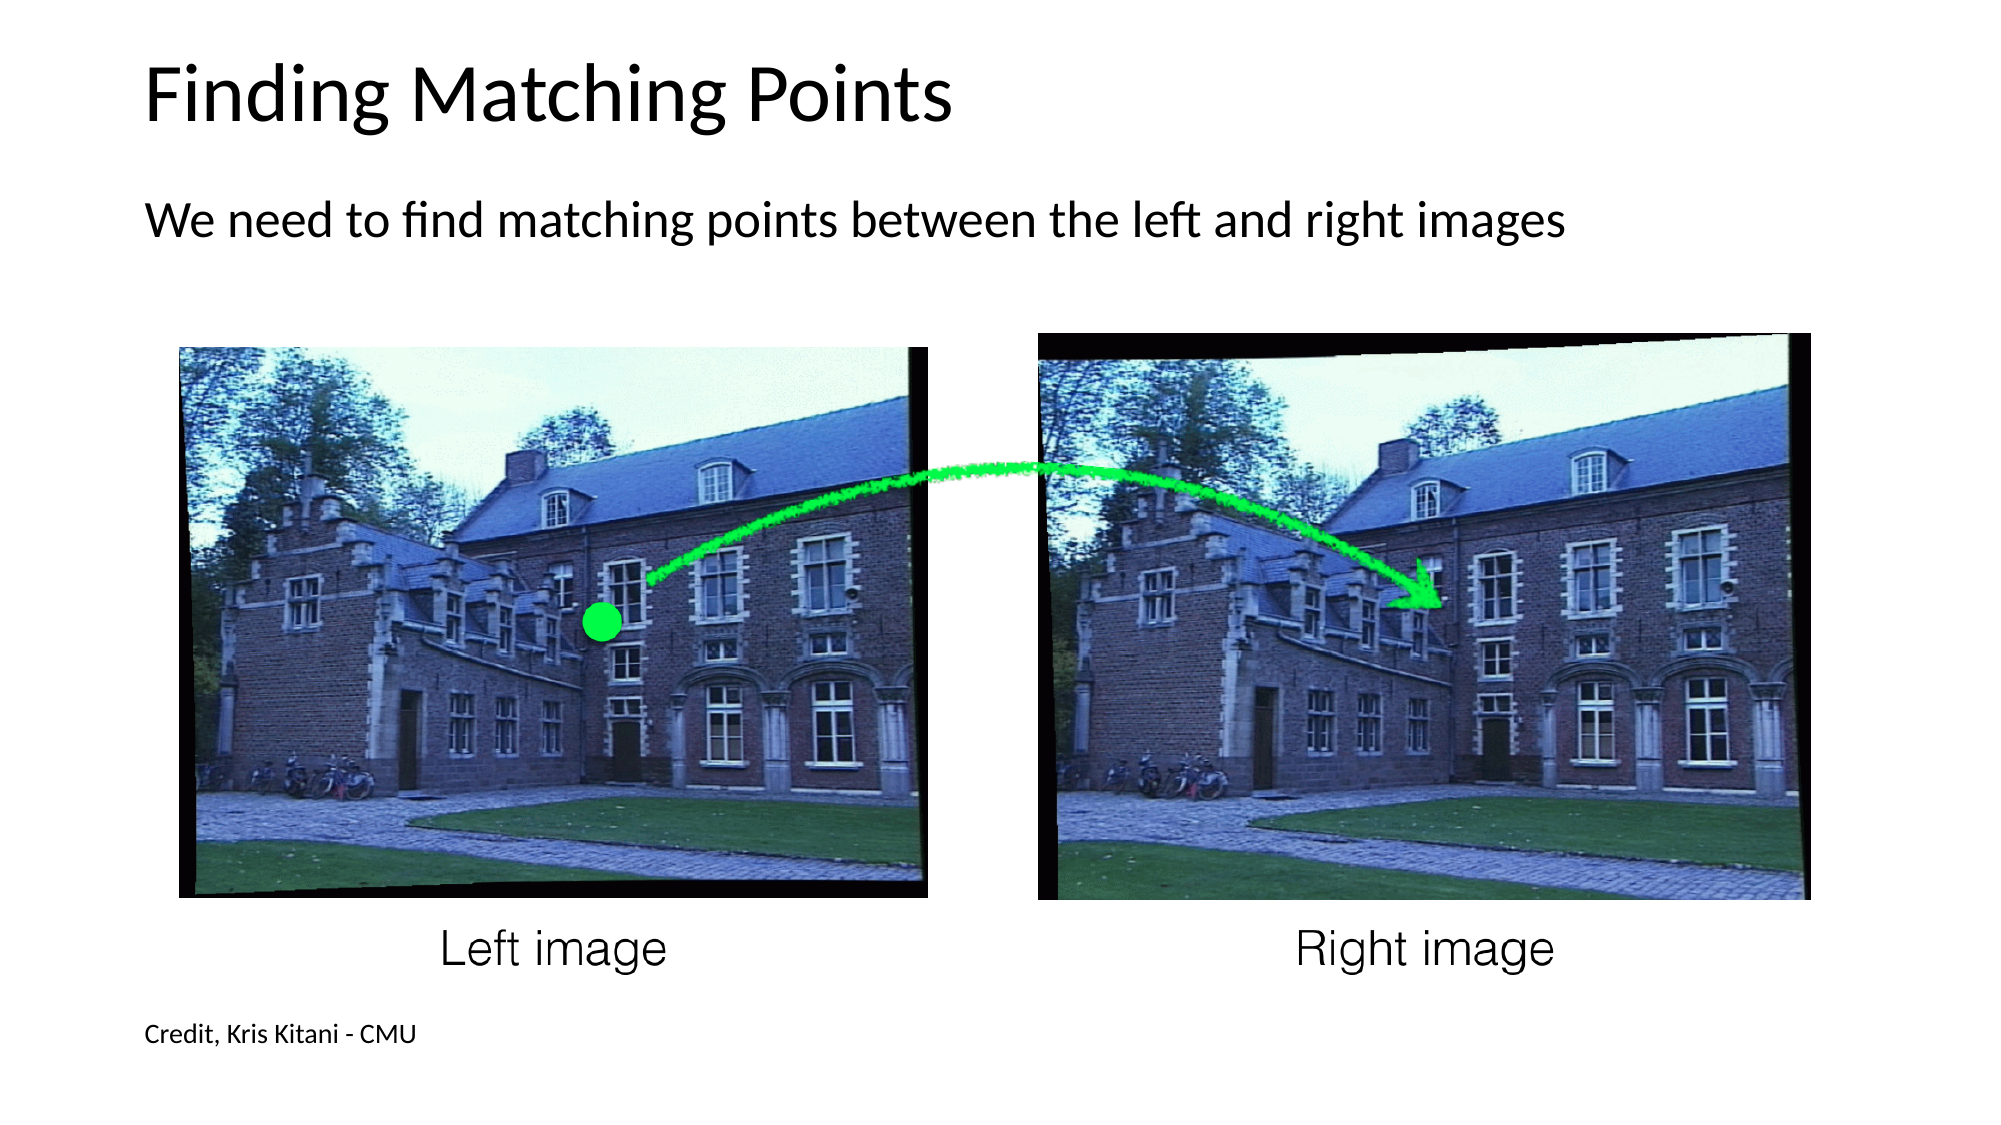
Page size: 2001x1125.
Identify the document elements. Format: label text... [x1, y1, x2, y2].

list We need to find matching points between the left and right images Credit, Kris Kitani - CMU [129, 184, 1855, 1061]
title Finding Matching Points [129, 22, 1855, 166]
picture [167, 317, 1811, 991]
